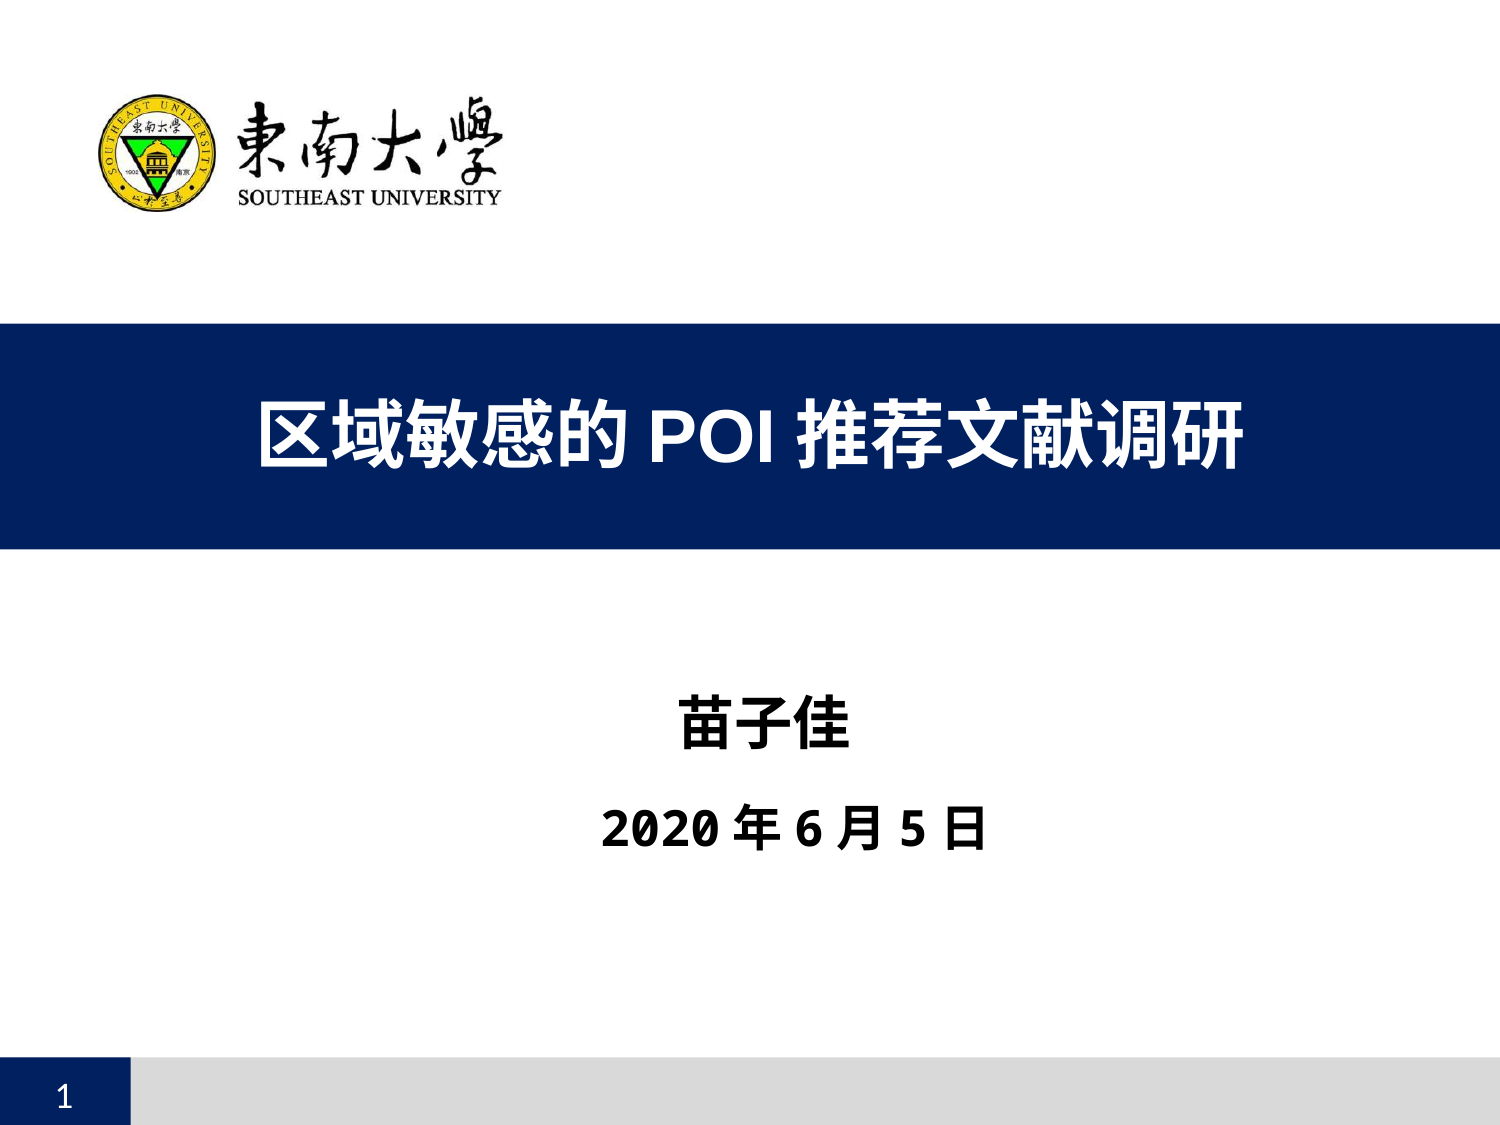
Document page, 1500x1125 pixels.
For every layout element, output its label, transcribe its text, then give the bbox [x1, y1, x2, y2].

text_box [0, 323, 1500, 550]
text_box 区域敏感的POI推荐文献调研 [240, 379, 1260, 485]
text_box 2020年6月5日 [585, 789, 1010, 865]
text_box 苗子佳 [661, 679, 866, 764]
picture [98, 94, 513, 212]
text_box 1 [39, 1063, 96, 1124]
